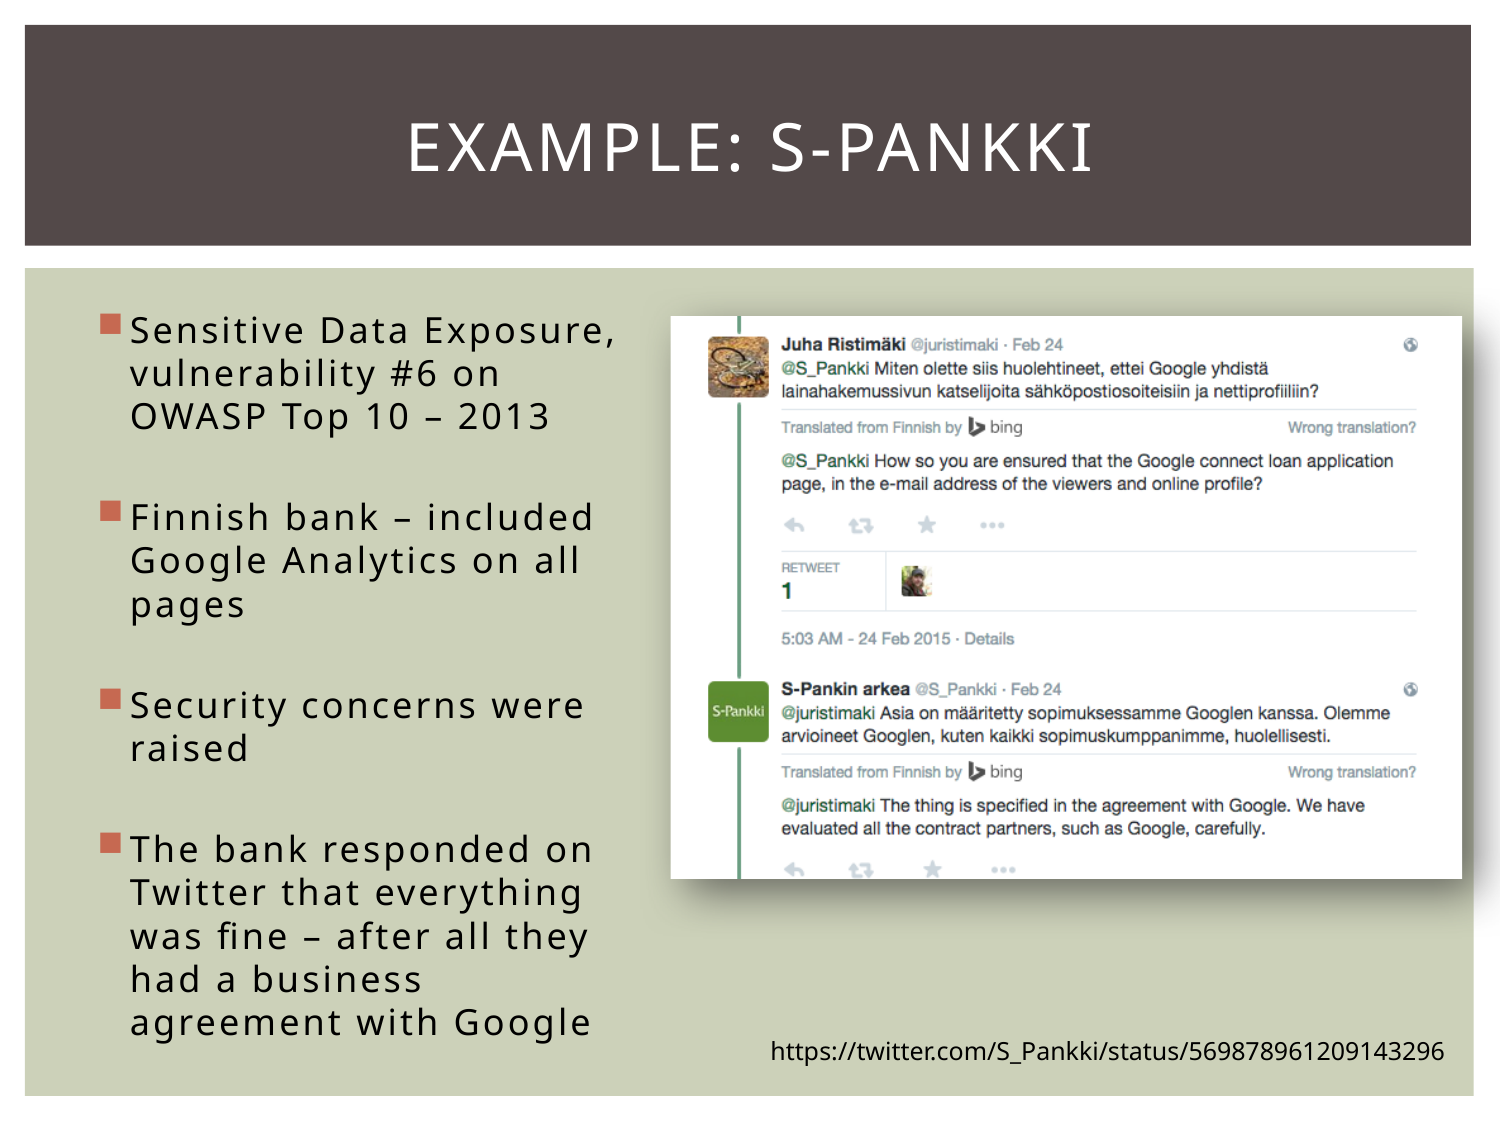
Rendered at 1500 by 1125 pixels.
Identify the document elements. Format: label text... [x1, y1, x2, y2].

title Example: S-Pankki [62, 58, 1438, 232]
list Sensitive Data Exposure, vulnerability #6 on OWASP Top 10 – 2013 Finnish bank – included Google Analytics on all pages Security concerns were raised The bank responded on Twitter that everything was fine – after all they had a business agreement with Google [75, 299, 650, 1074]
text_box https://twitter.com/S_Pankki/status/569878961209143296 [755, 1028, 1461, 1073]
picture [670, 316, 1463, 879]
